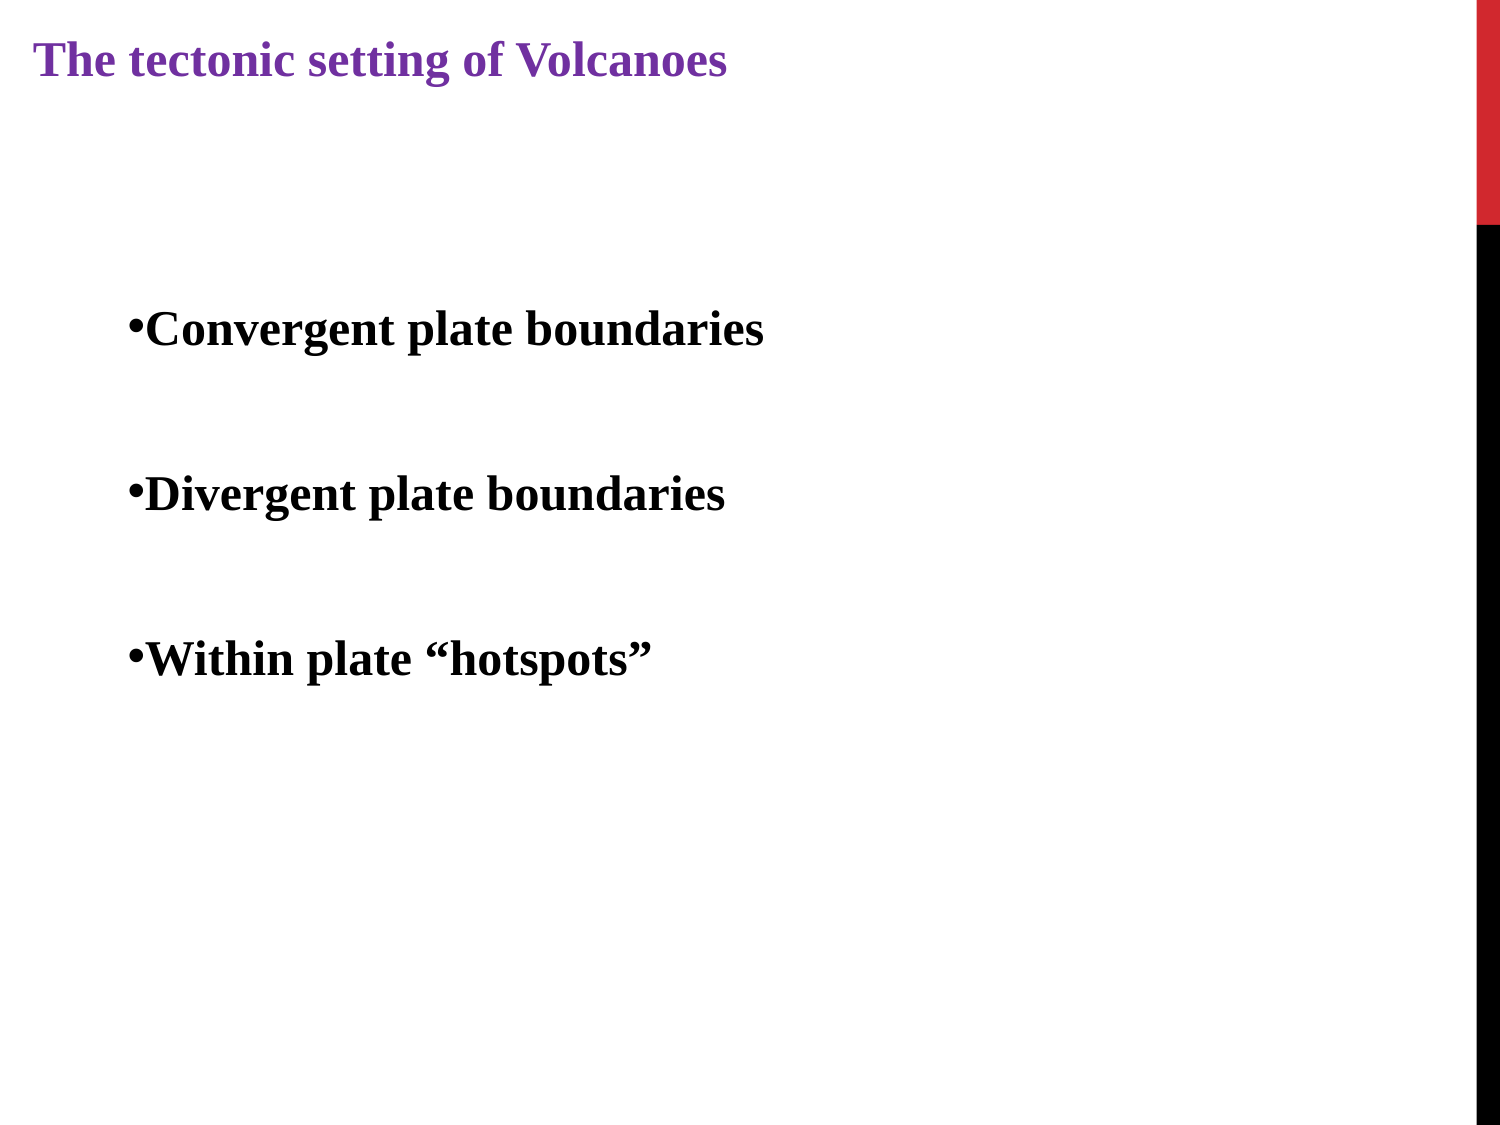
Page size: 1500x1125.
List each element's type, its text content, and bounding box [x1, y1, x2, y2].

list Convergent plate boundaries Divergent plate boundaries Within plate “hotspots” [112, 287, 1388, 963]
text_box The tectonic setting of Volcanoes [18, 30, 843, 94]
